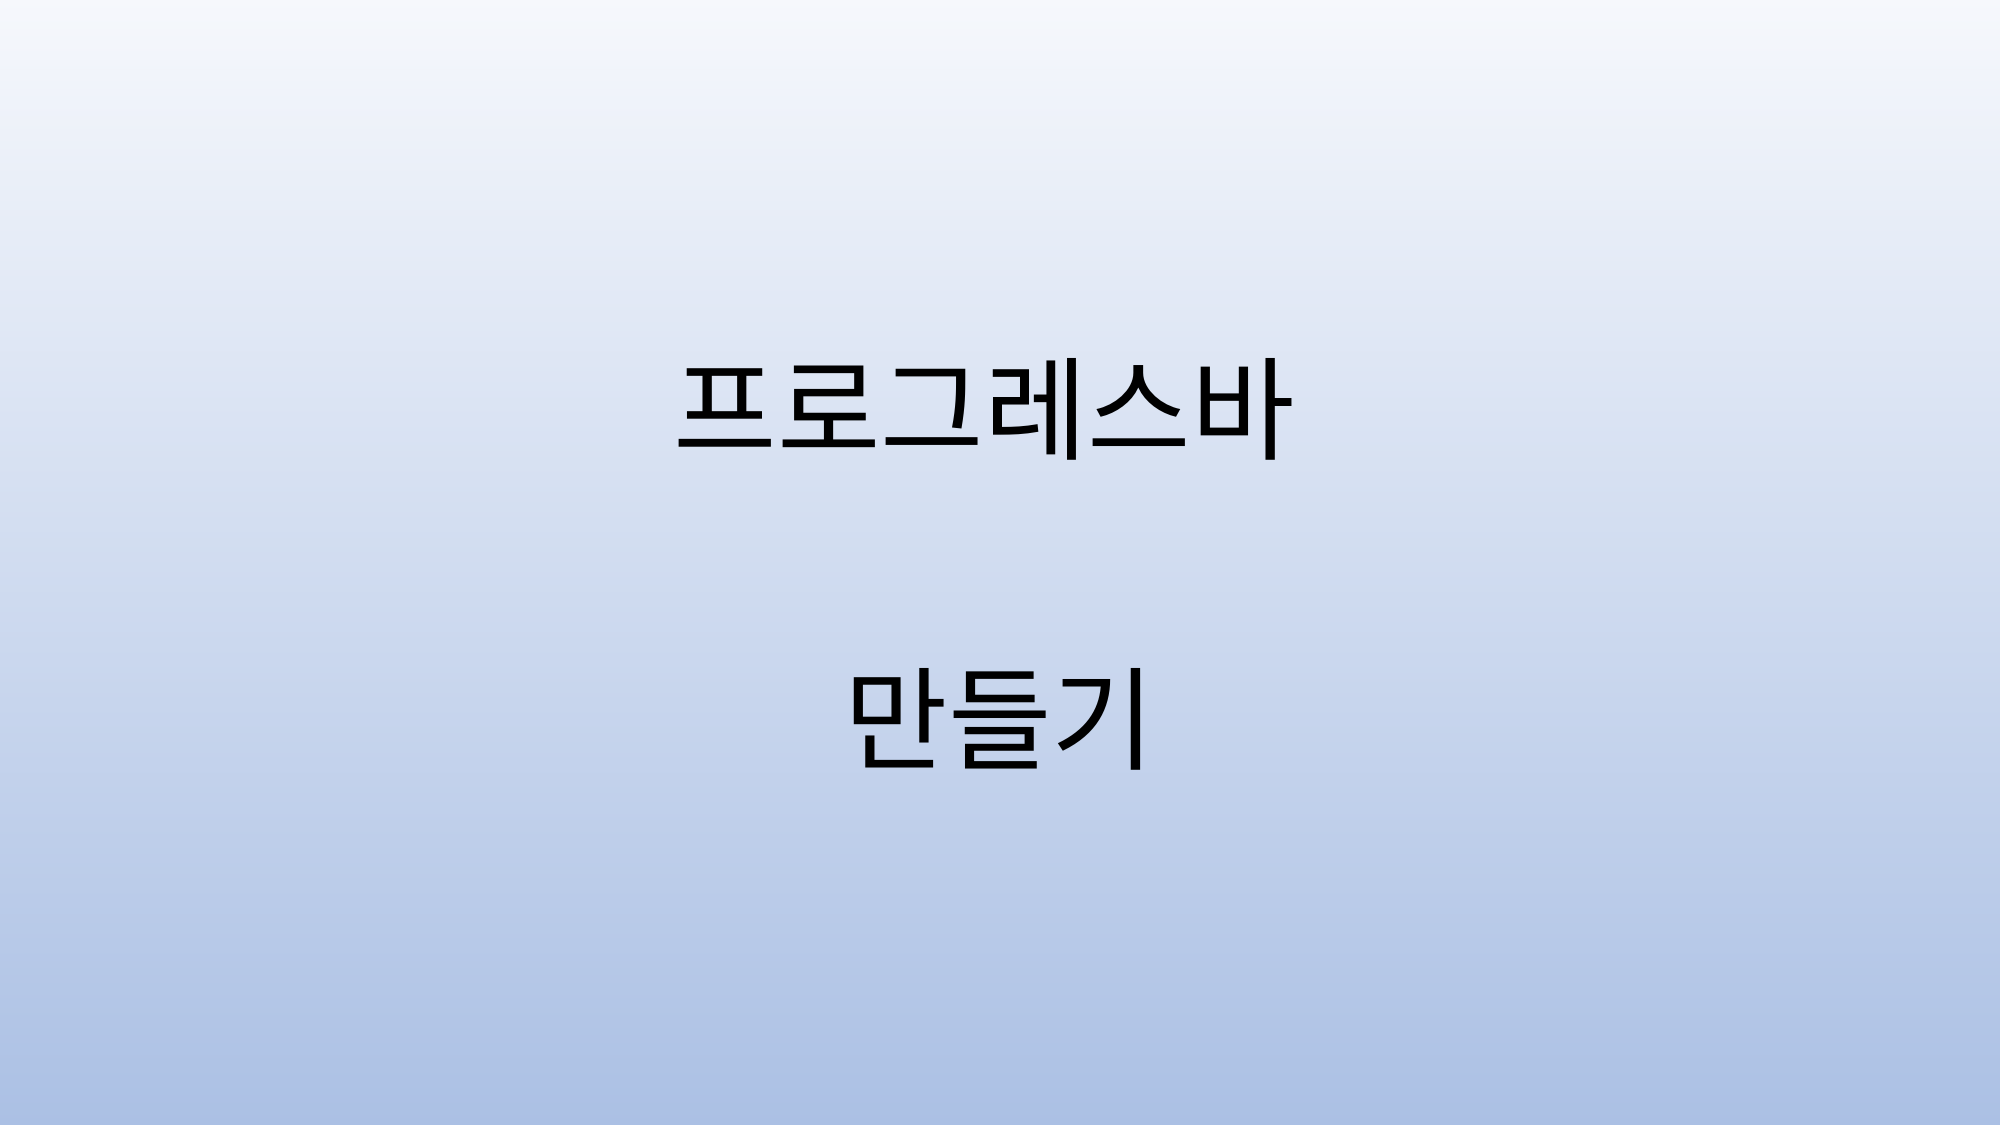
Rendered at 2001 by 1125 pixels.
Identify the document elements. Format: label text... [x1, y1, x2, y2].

text_box 프로그레스바 만들기 [419, 236, 1581, 889]
